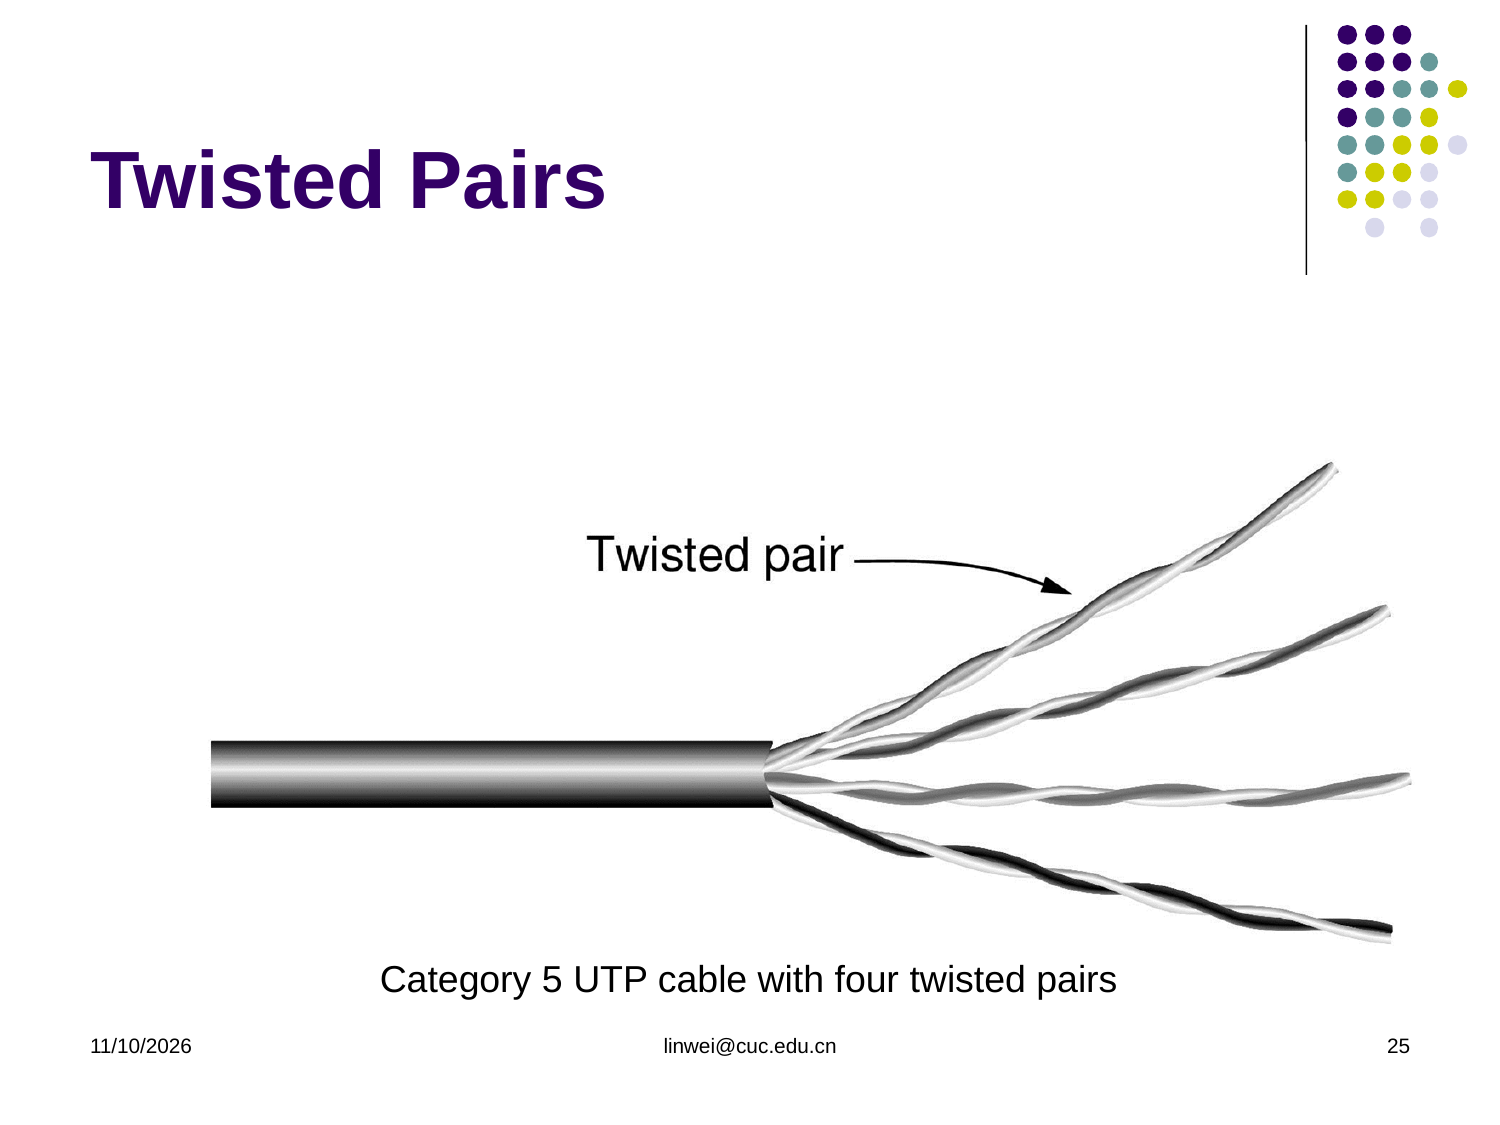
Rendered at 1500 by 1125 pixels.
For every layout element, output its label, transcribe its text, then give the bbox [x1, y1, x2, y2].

picture [206, 452, 1419, 949]
text_box Category 5 UTP cable with four twisted pairs [294, 955, 1203, 1008]
footer linwei@cuc.edu.cn [512, 1024, 988, 1101]
slide_number 25 [1074, 1024, 1426, 1101]
title Twisted Pairs [75, 20, 1313, 233]
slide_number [74, 1024, 426, 1101]
